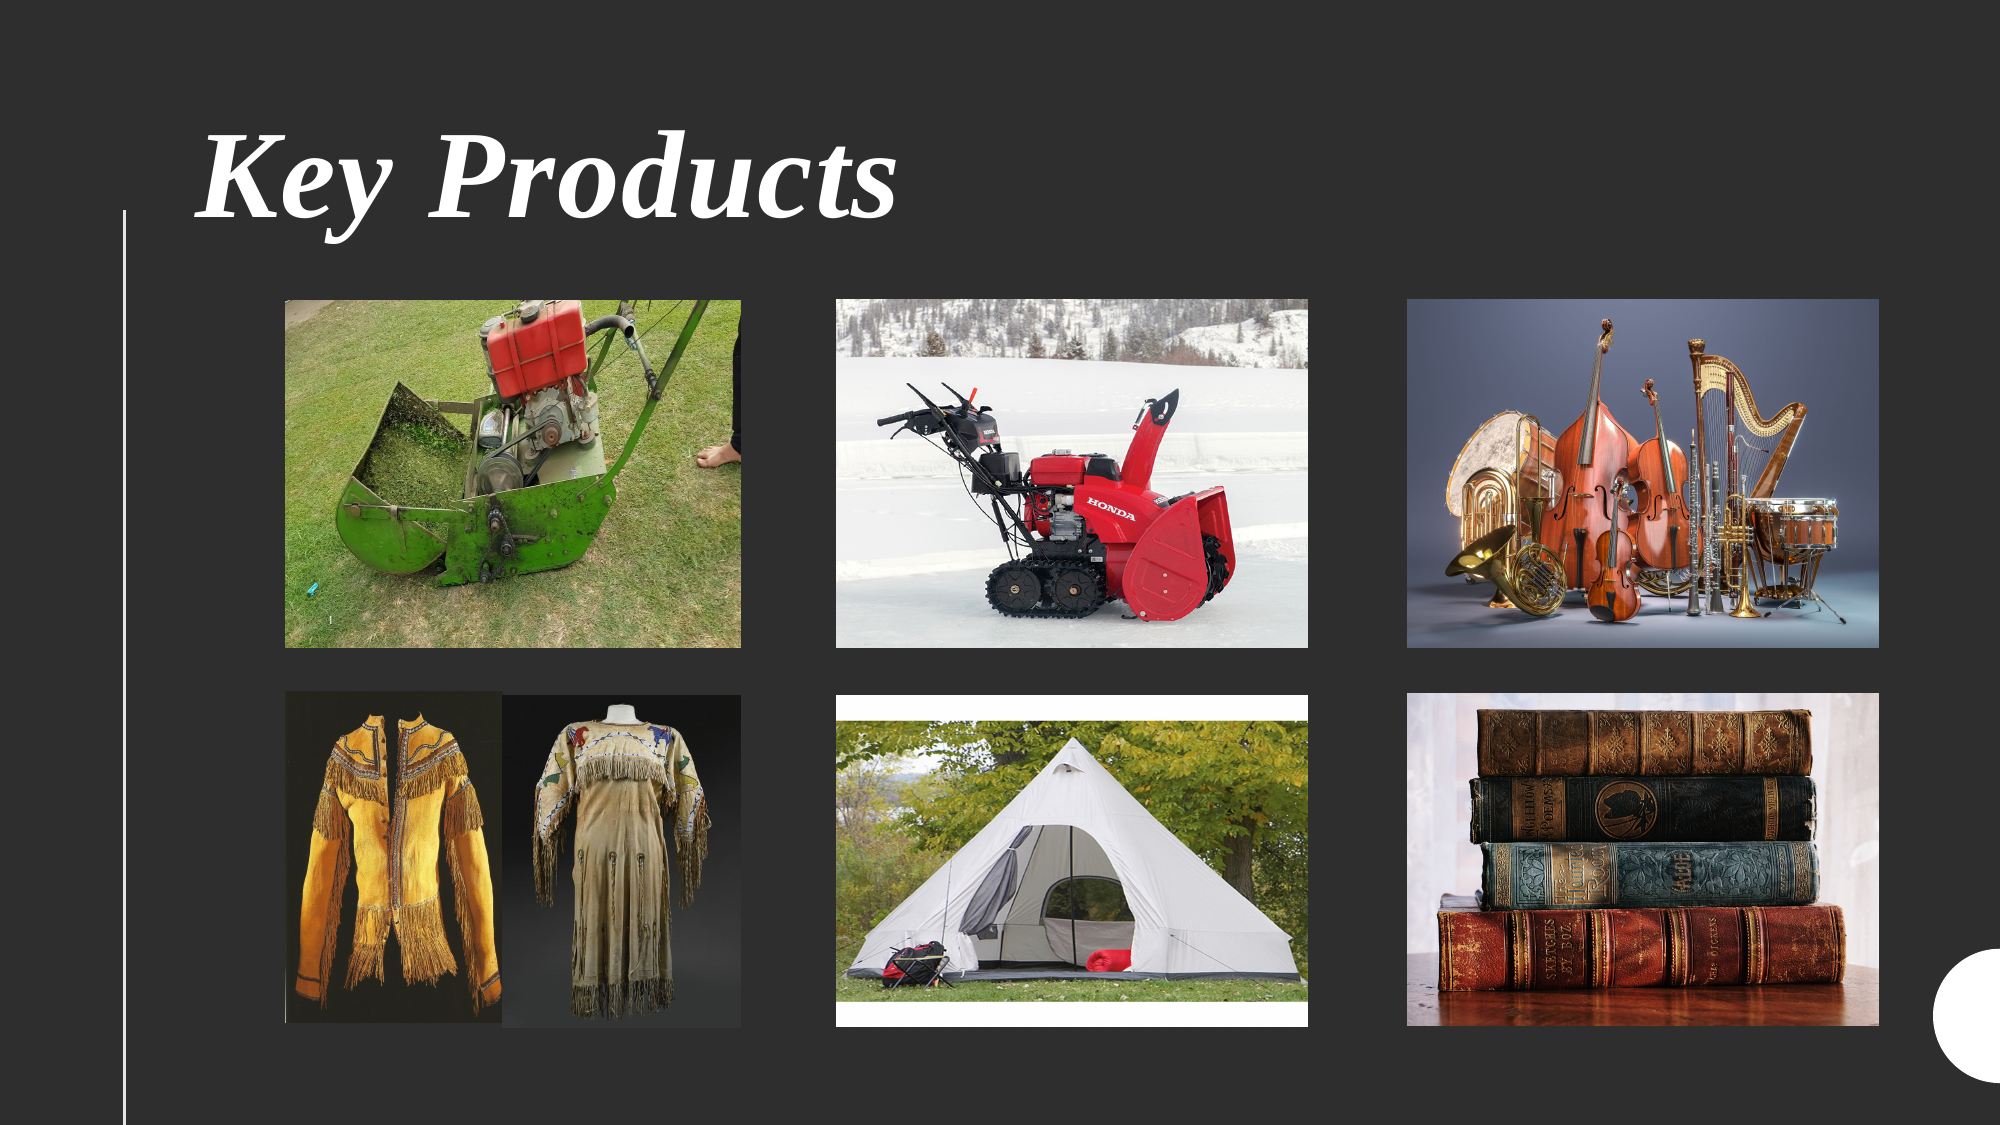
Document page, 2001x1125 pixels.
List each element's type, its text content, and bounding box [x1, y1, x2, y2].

picture [1407, 693, 1879, 1026]
title Key Products [180, 102, 1072, 253]
picture [285, 691, 741, 1028]
picture [836, 695, 1308, 1027]
picture [285, 300, 741, 648]
picture [1407, 299, 1879, 648]
picture [836, 299, 1308, 648]
